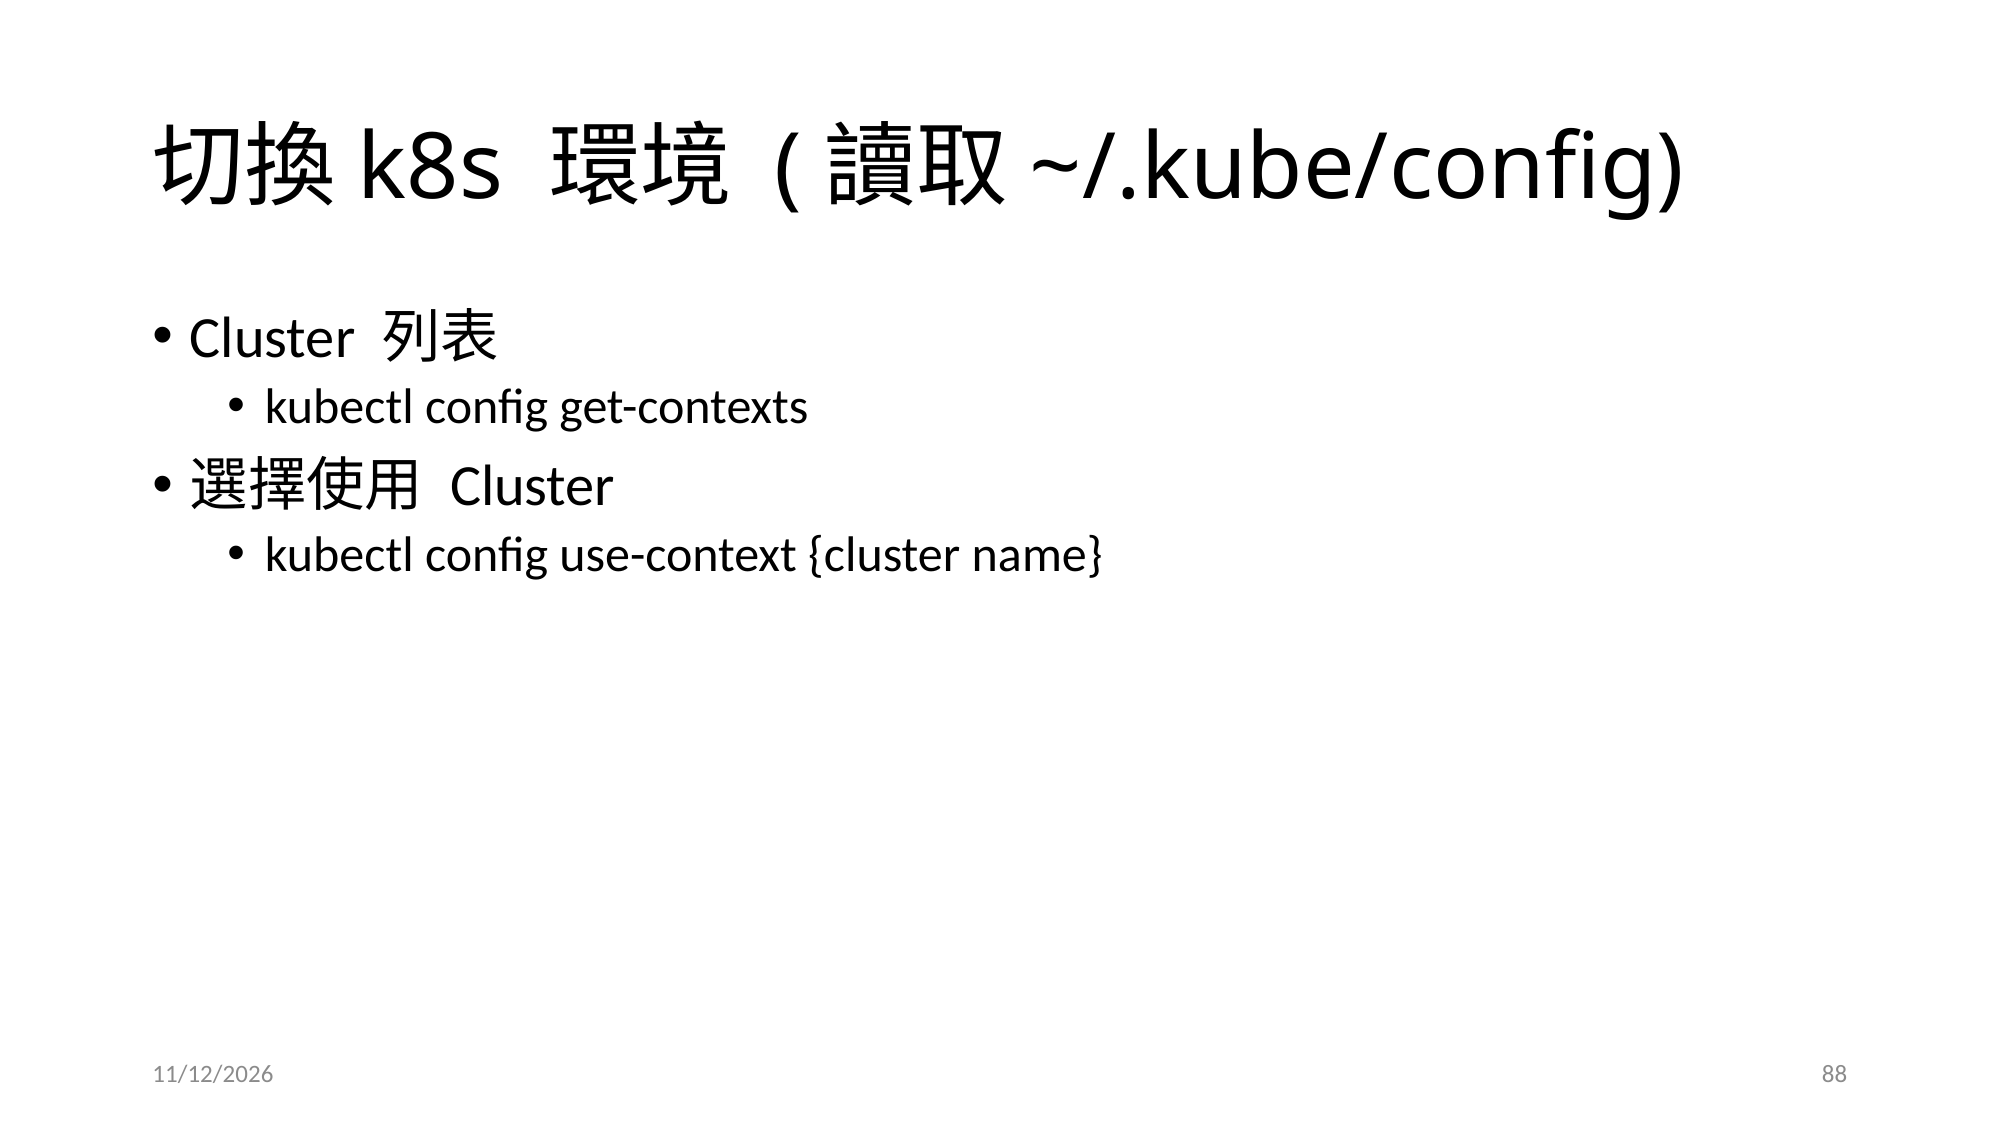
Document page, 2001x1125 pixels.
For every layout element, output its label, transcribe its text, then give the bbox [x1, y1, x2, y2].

list Cluster 列表 kubectl config get-contexts 選擇使用 Cluster kubectl config use-context {cluster name} [137, 299, 1863, 1014]
title 切換k8s 環境 (讀取~/.kube/config) [137, 59, 1863, 278]
slide_number 88 [1412, 1042, 1863, 1103]
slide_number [137, 1042, 588, 1103]
